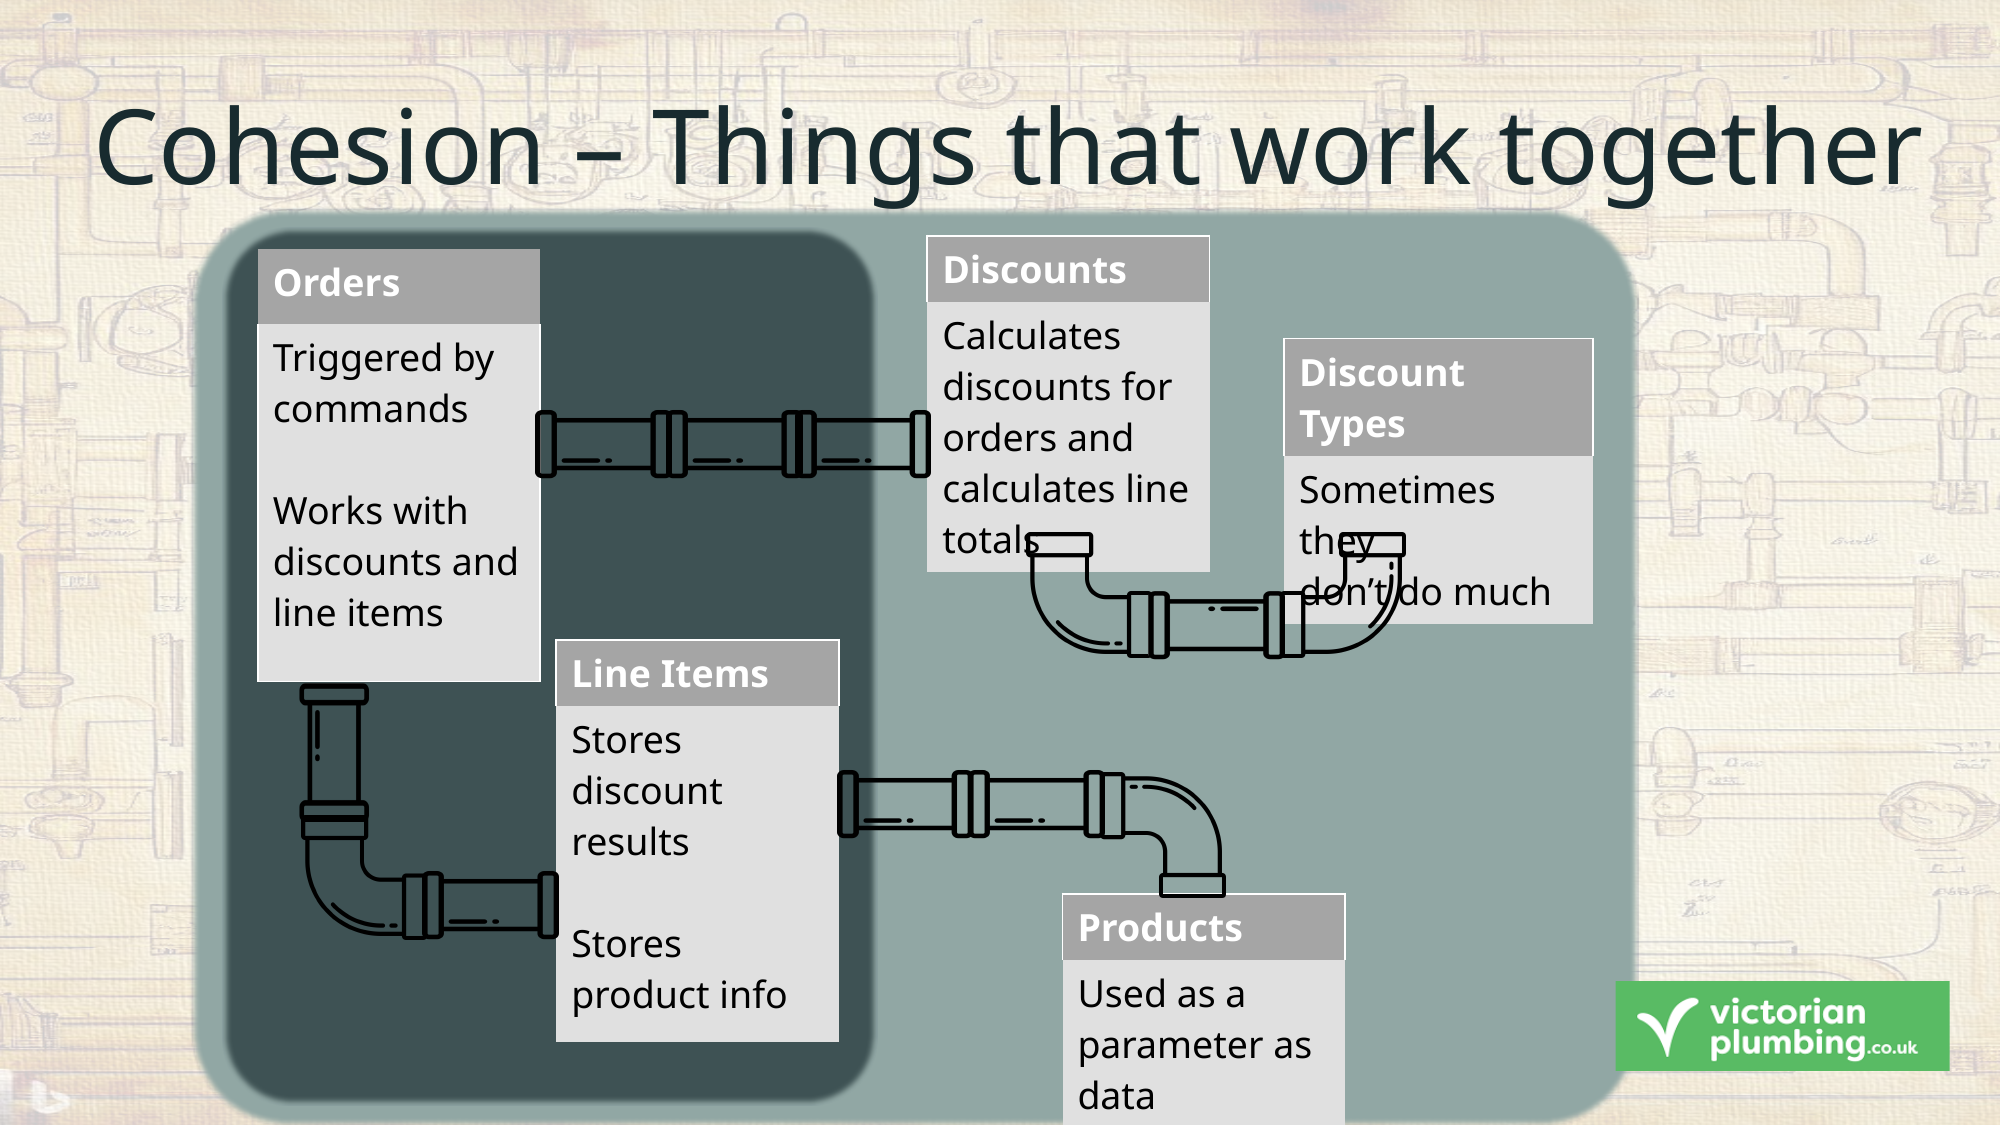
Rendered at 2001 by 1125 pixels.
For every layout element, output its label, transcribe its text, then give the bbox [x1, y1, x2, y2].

table_header Orders [258, 249, 540, 324]
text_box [276, 683, 559, 962]
table_header Products [1063, 895, 1344, 960]
table_cell Sometimes they don’t do much [1284, 456, 1593, 624]
table_cell Triggered by commands Works with discounts and line items [259, 324, 539, 681]
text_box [837, 747, 1226, 898]
text_box Cohesion – Things that work together [78, 68, 1950, 218]
picture [1615, 981, 1950, 1071]
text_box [1026, 532, 1406, 682]
table_header Discount Types [1285, 339, 1592, 456]
text_box [200, 218, 1630, 1118]
table_cell Used as a parameter as data [1063, 960, 1345, 1125]
table_header Discounts [928, 237, 1209, 302]
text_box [535, 387, 931, 501]
text_box [227, 232, 873, 1101]
table_cell Stores discount results Stores product info [556, 706, 839, 1042]
table_header Line Items [557, 641, 838, 706]
table_cell Calculates discounts for orders and calculates line totals [927, 302, 1210, 572]
